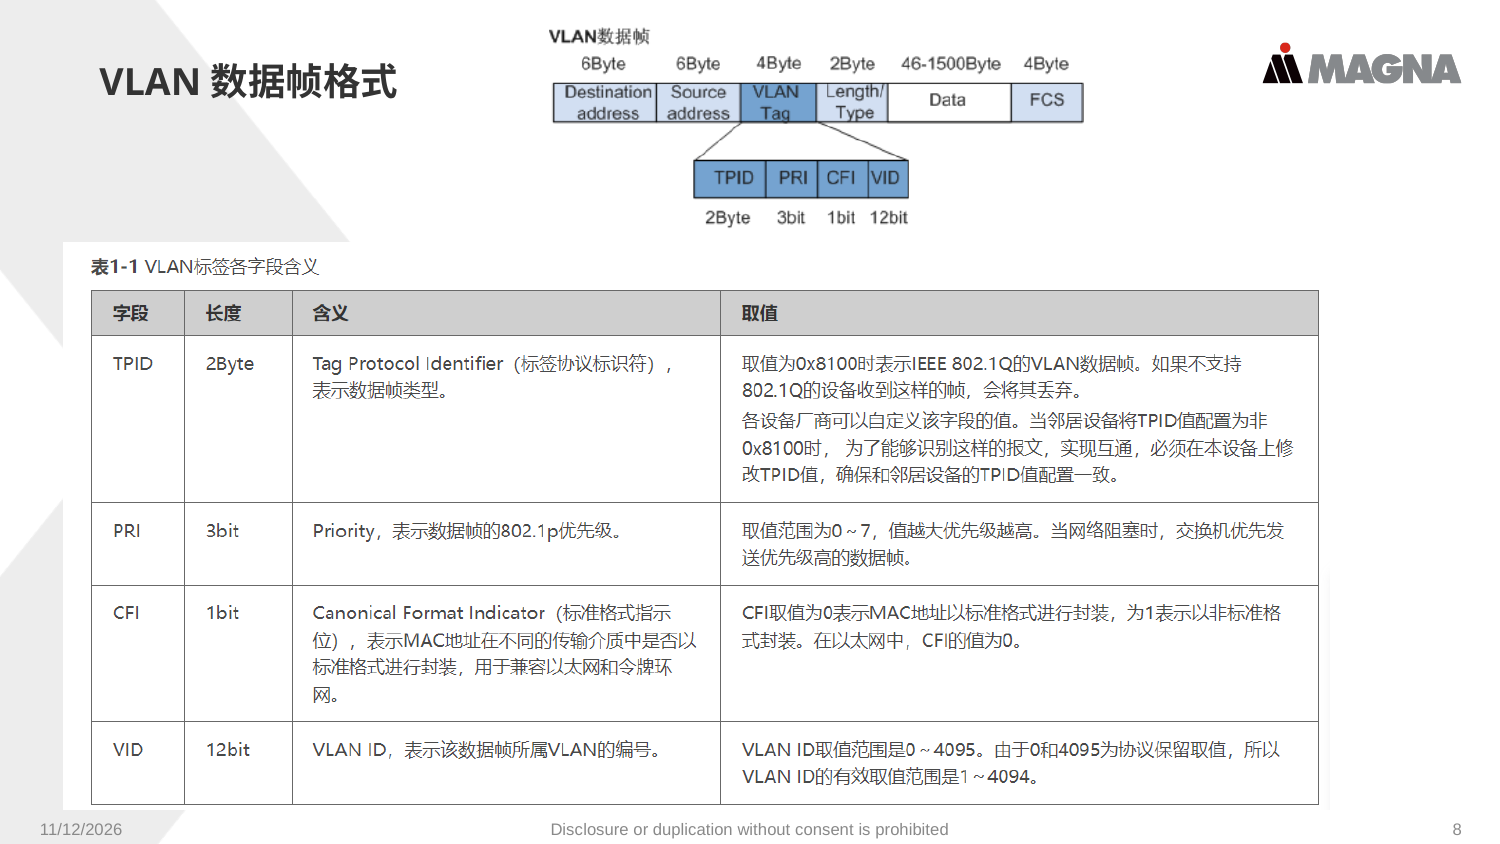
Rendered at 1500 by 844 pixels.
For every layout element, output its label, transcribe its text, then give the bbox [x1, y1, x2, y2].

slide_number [24, 817, 250, 841]
text_box VLAN数据帧格式 [84, 50, 523, 111]
picture [1260, 40, 1464, 86]
slide_number 8 [1251, 817, 1477, 841]
picture [528, 9, 1086, 229]
picture [63, 242, 1330, 810]
footer Disclosure or duplication without consent is prohibited [262, 818, 1238, 841]
